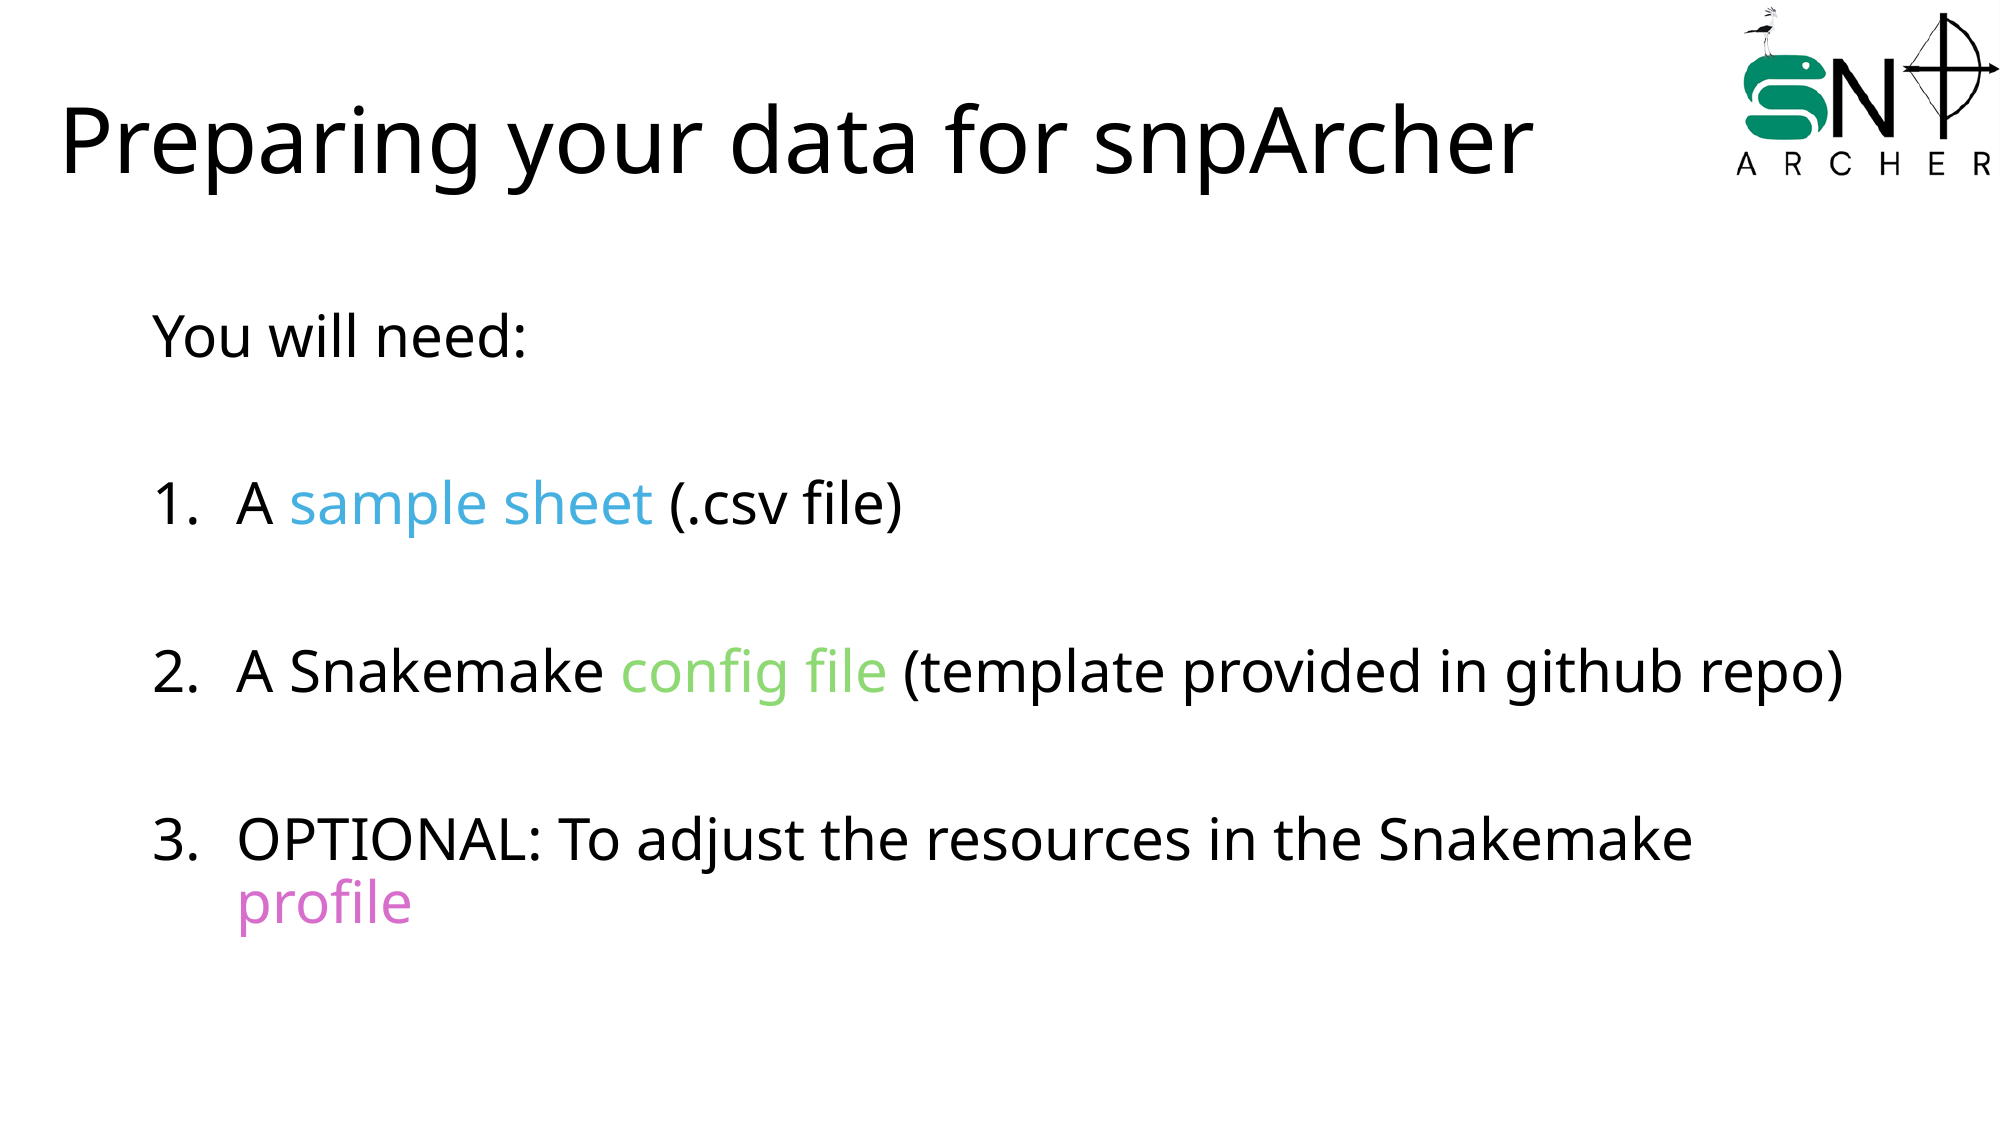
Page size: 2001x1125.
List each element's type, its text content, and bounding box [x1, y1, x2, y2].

picture [1727, 0, 2000, 179]
text_box Preparing your data for snpArcher [43, 34, 1769, 253]
list You will need: A sample sheet (.csv file) A Snakemake config file (template provided in github repo) OPTIONAL: To adjust the resources in the Snakemake profile [137, 299, 1863, 1014]
